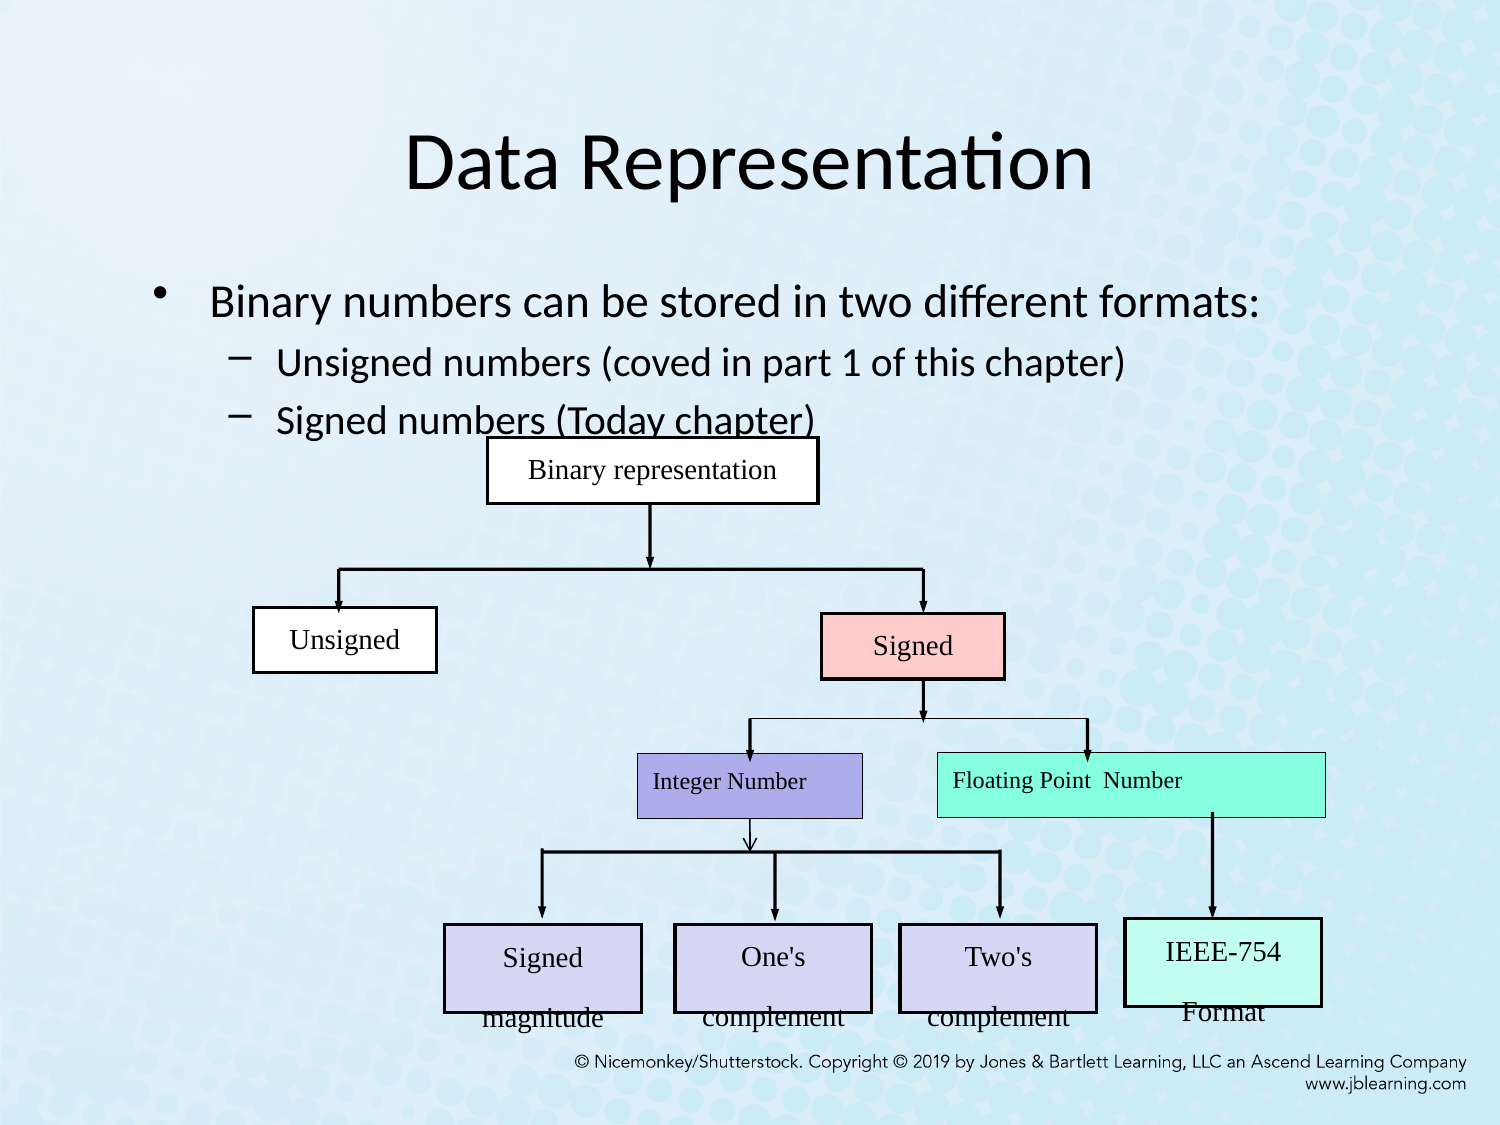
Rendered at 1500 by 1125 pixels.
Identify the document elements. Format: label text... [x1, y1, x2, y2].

picture [0, 0, 1500, 1125]
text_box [253, 437, 1326, 1013]
list Binary numbers can be stored in two different formats: Unsigned numbers (coved in part 1 of this chapter) Signed numbers (Today chapter) [137, 262, 1325, 478]
title Data Representation [112, 75, 1388, 238]
